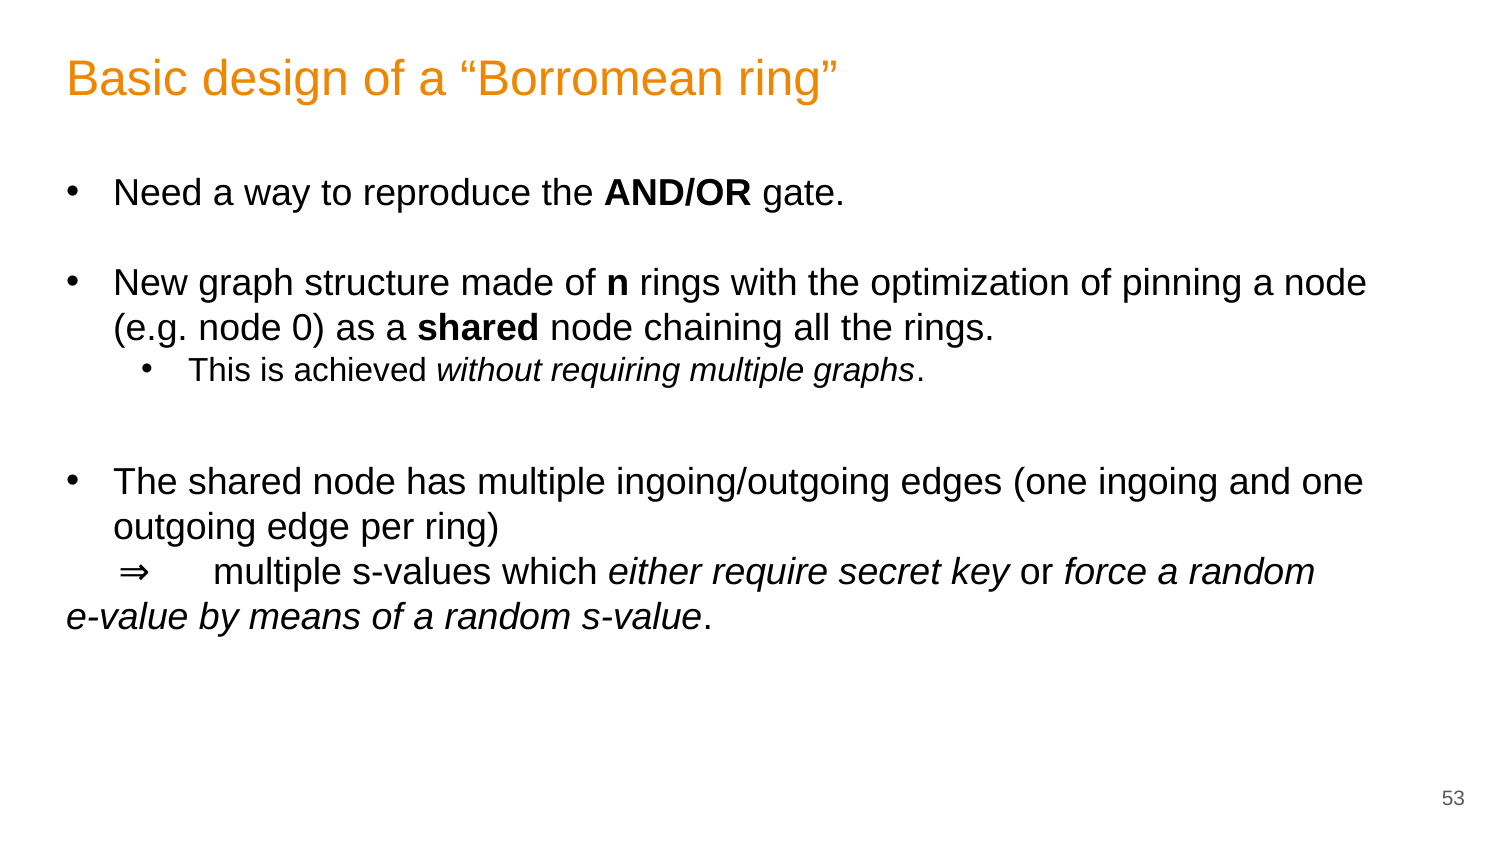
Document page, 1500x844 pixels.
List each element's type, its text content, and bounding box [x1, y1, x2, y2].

list Need a way to reproduce the AND/OR gate. New graph structure made of n rings with the optimization of pinning a node (e.g. node 0) as a shared node chaining all the rings. This is achieved without requiring multiple graphs. The shared node has multiple ingoing/outgoing edges (one ingoing and one outgoing edge per ring) ⇒ multiple s-values which either require secret key or force a random e-value by means of a random s-value. [51, 152, 1449, 714]
title Basic design of a “Borromean ring” [51, 30, 1449, 125]
slide_number 53 [1389, 764, 1480, 830]
